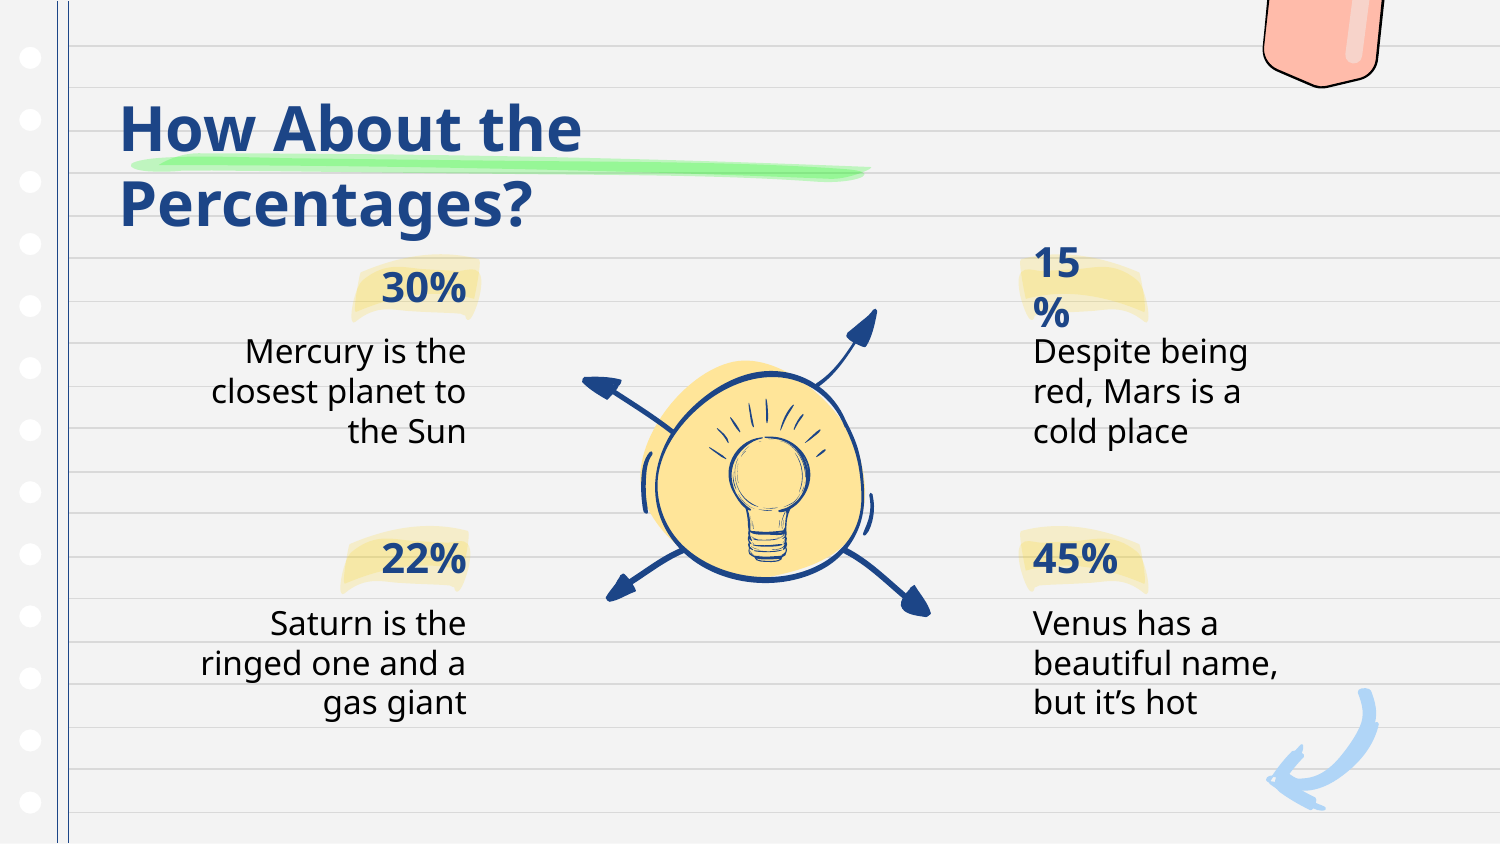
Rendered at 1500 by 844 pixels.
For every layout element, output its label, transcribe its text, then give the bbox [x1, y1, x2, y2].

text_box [1264, 0, 1383, 89]
text_box Venus has a beautiful name, but it’s hot [1017, 586, 1316, 731]
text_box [592, 331, 907, 657]
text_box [355, 242, 480, 340]
title How About the Percentages? [118, 88, 910, 252]
text_box 22% [473, 523, 482, 591]
text_box Mercury is the closest planet to the Sun [184, 315, 482, 459]
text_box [344, 514, 469, 612]
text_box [708, 398, 827, 563]
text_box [1020, 242, 1145, 340]
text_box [1020, 514, 1145, 612]
text_box Saturn is the ringed one and a gas giant [184, 586, 482, 731]
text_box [1266, 721, 1406, 789]
text_box Despite being red, Mars is a cold place [1017, 315, 1316, 459]
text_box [128, 153, 883, 183]
